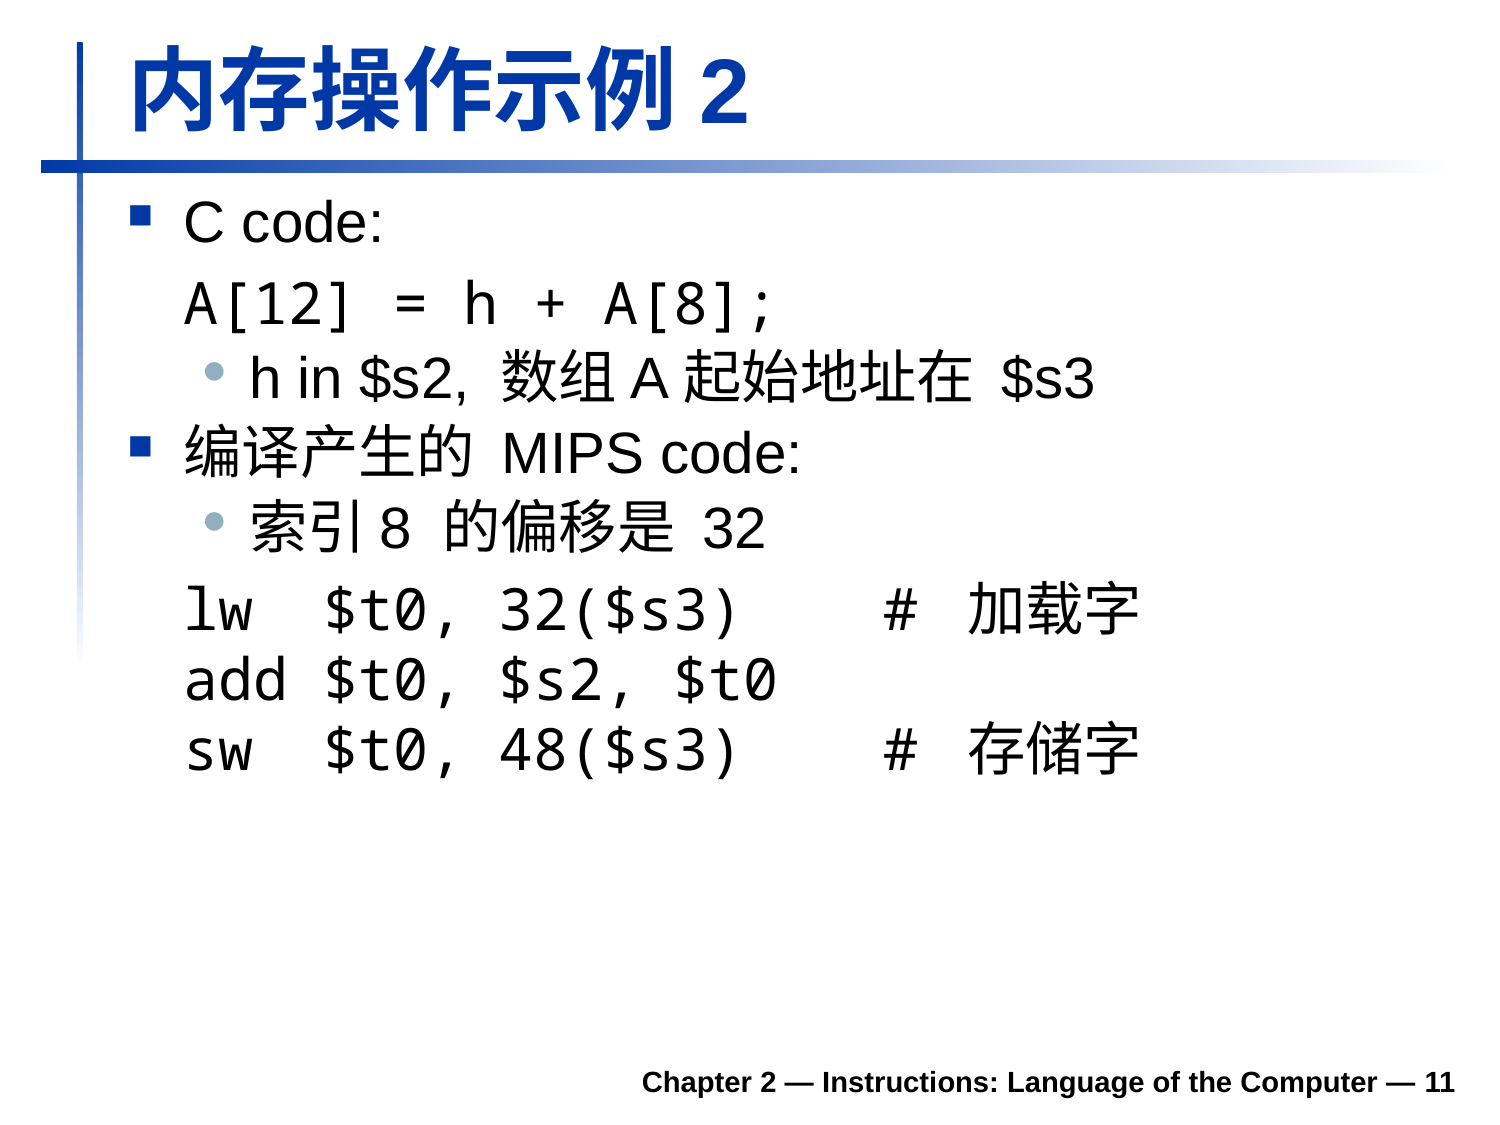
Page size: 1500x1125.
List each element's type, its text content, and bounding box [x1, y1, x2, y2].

footer Chapter 2 — Instructions: Language of the Computer — 11 [277, 1046, 1471, 1106]
list C code: A[12] = h + A[8]; h in $s2, 数组A起始地址在 $s3 编译产生的 MIPS code: 索引8 的偏移是 32 lw $t0, 32($s3) # 加载字 add $t0, $s2, $t0 sw $t0, 48($s3) # 存储字 [111, 184, 1470, 1024]
title 内存操作示例2 [111, 0, 1468, 150]
